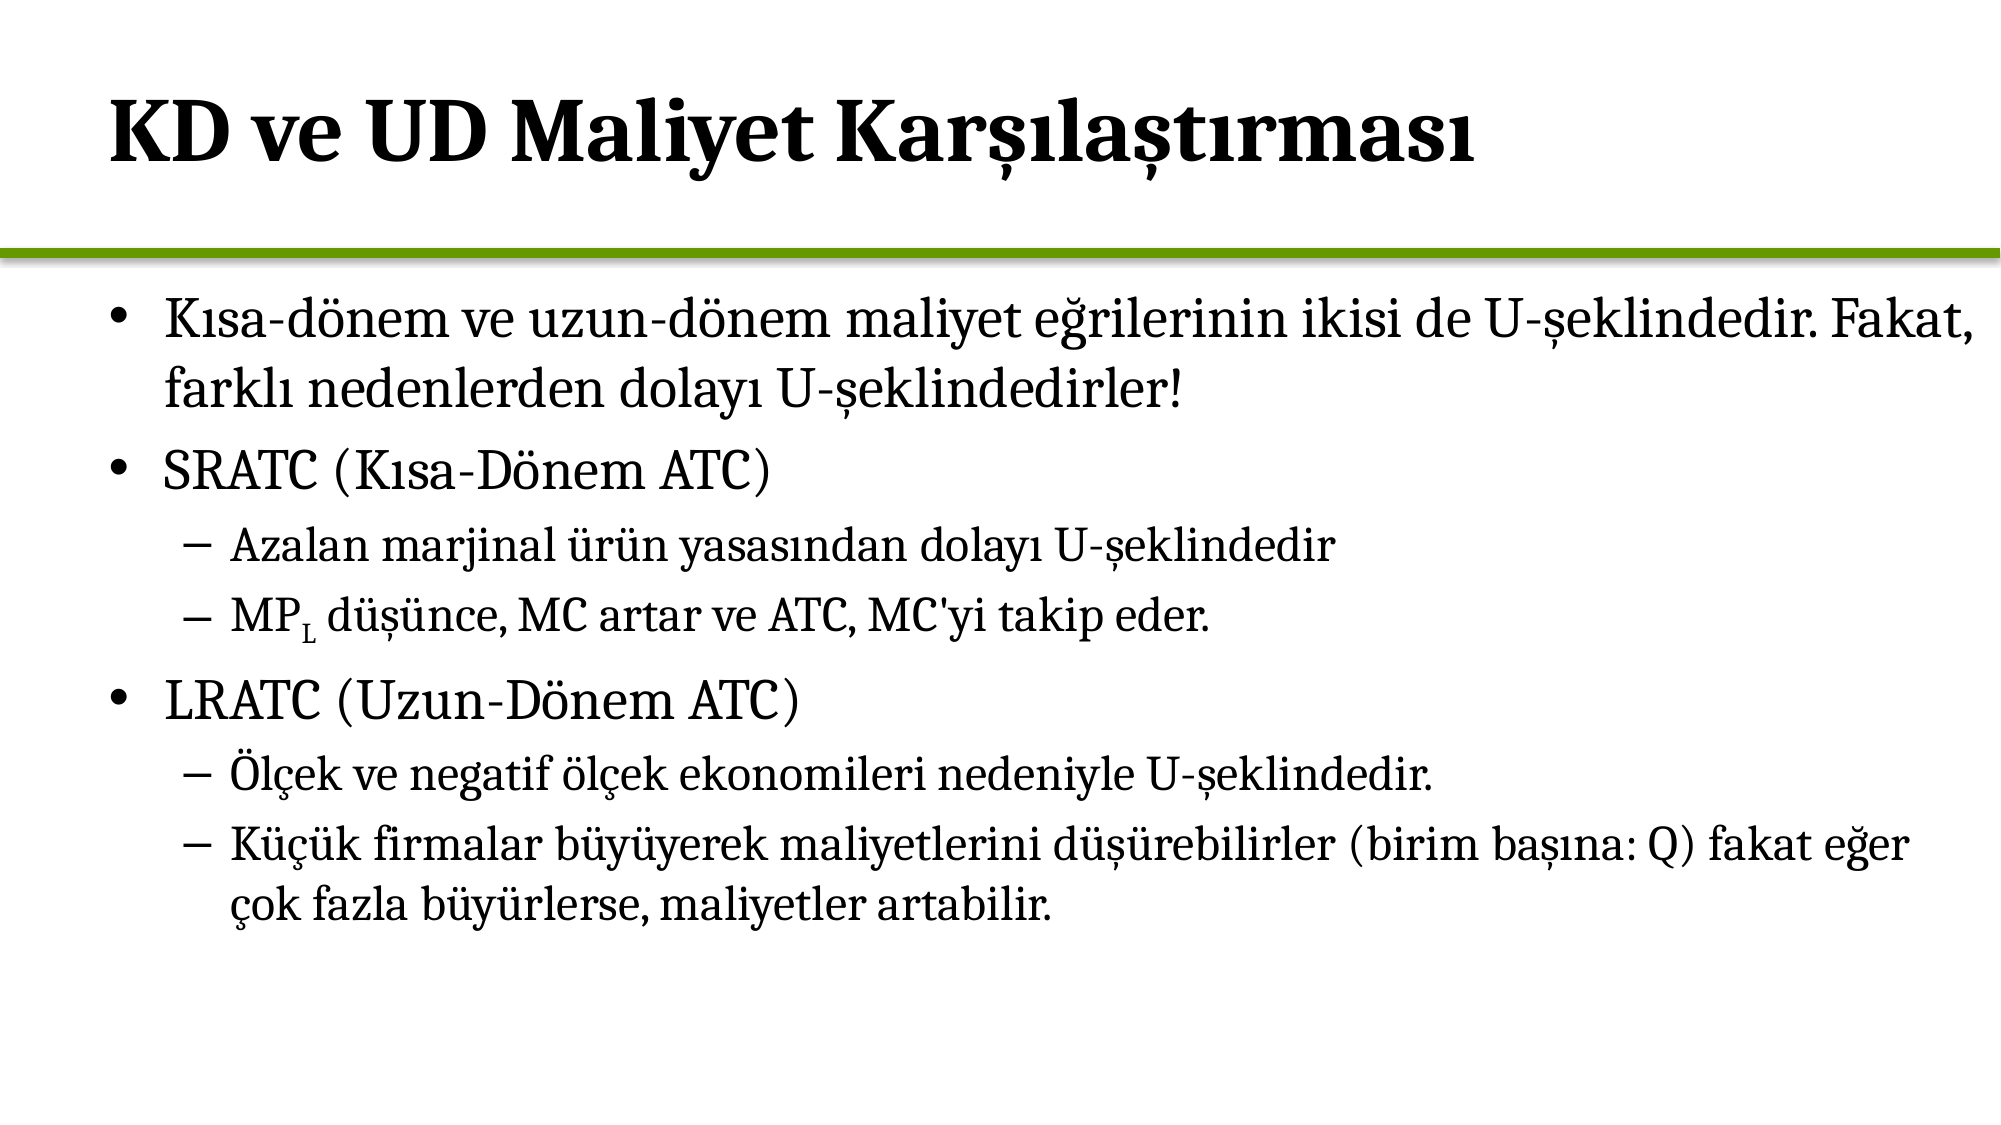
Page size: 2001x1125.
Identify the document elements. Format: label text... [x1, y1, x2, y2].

list Kısa-dönem ve uzun-dönem maliyet eğrilerinin ikisi de U-şeklindedir. Fakat, farklı nedenlerden dolayı U-şeklindedirler! SRATC (Kısa-Dönem ATC) Azalan marjinal ürün yasasından dolayı U-şeklindedir MPL düşünce, MC artar ve ATC, MC'yi takip eder. LRATC (Uzun-Dönem ATC) Ölçek ve negatif ölçek ekonomileri nedeniyle U-şeklindedir. Küçük firmalar büyüyerek maliyetlerini düşürebilirler (birim başına: Q) fakat eğer çok fazla büyürlerse, maliyetler artabilir. [93, 271, 2000, 1075]
title KD ve UD Maliyet Karşılaştırması [93, 0, 1800, 251]
